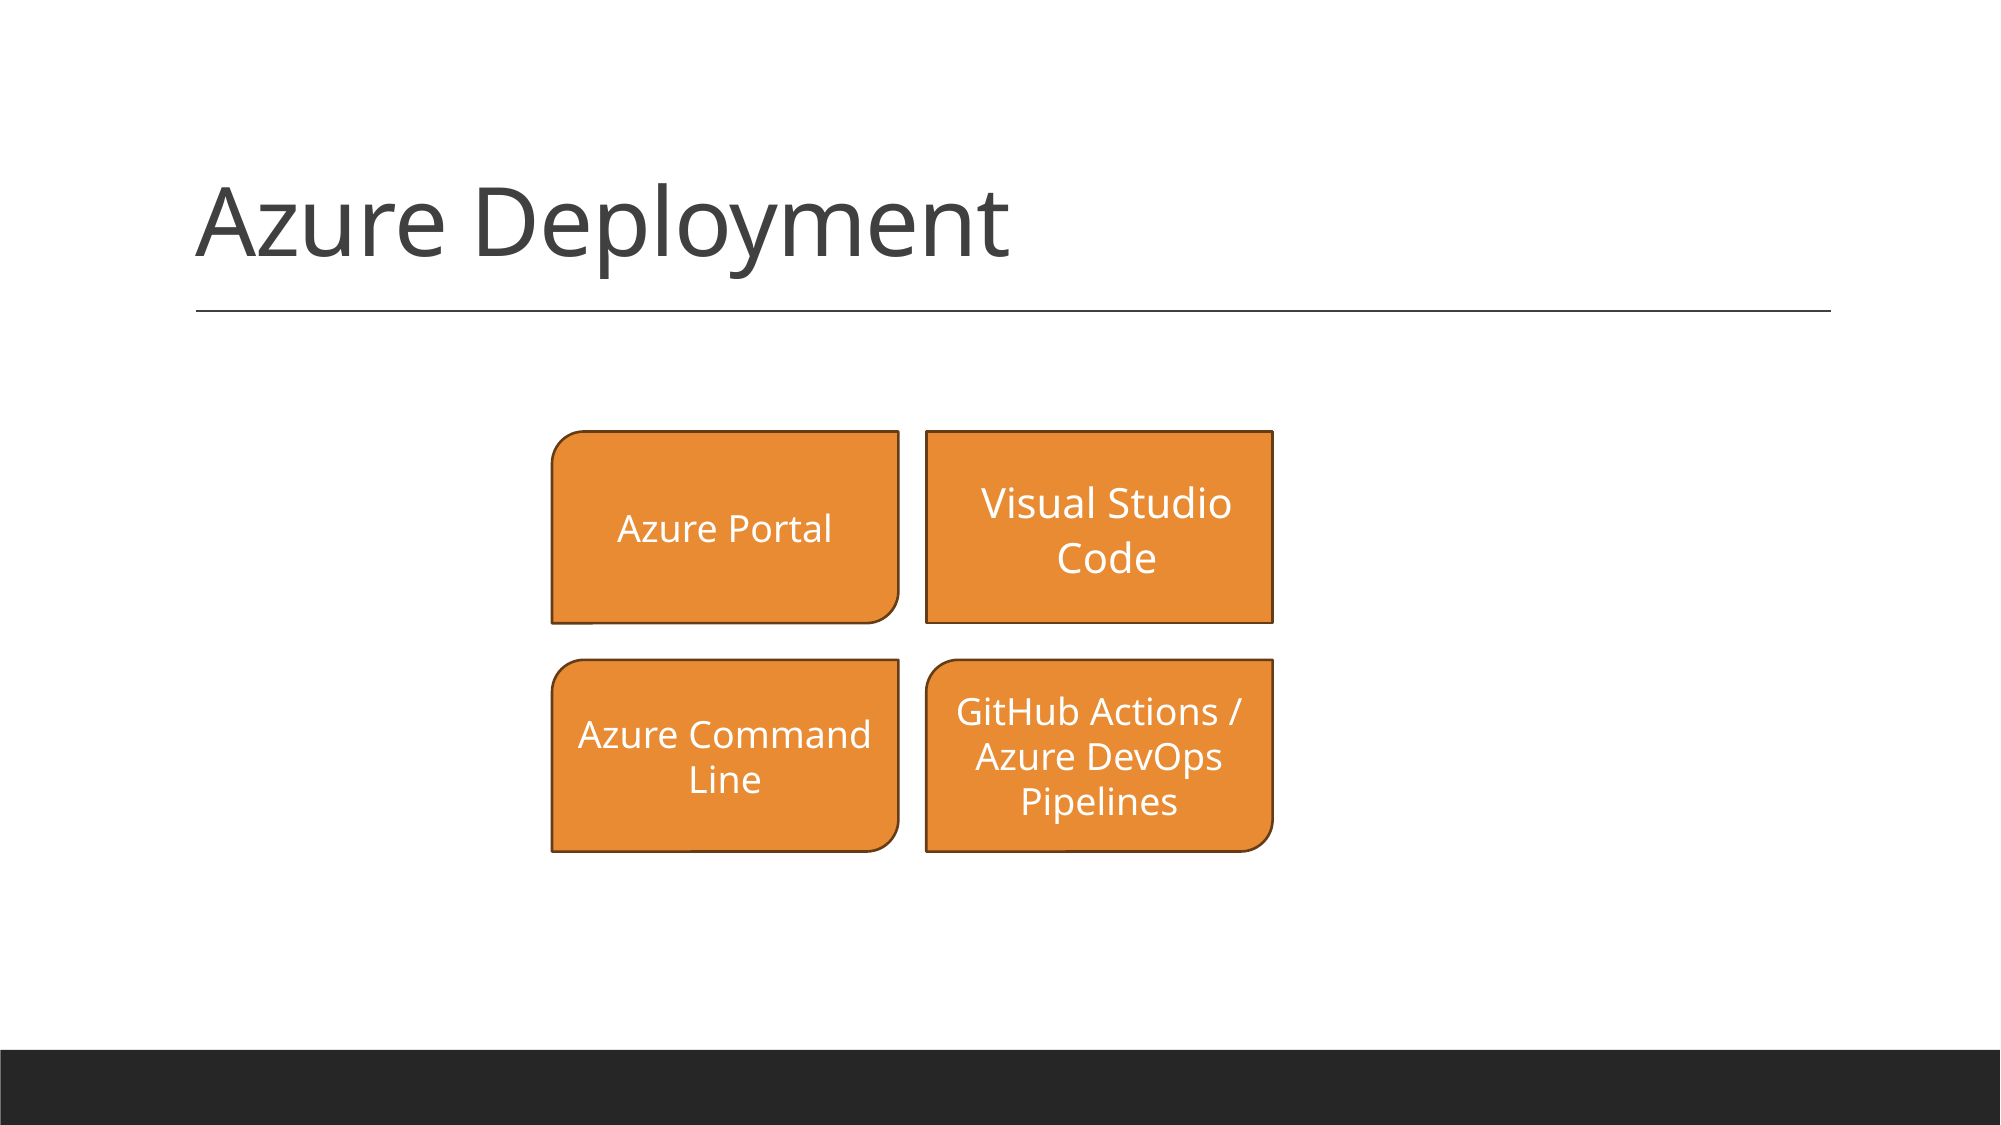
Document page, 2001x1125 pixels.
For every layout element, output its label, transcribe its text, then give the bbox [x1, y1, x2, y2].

text_box Azure Portal [550, 430, 900, 625]
list Visual Studio Code [925, 430, 1274, 624]
text_box Azure Command Line [550, 658, 900, 853]
title Azure Deployment [180, 47, 1830, 285]
text_box GitHub Actions / Azure DevOps Pipelines [924, 658, 1274, 853]
